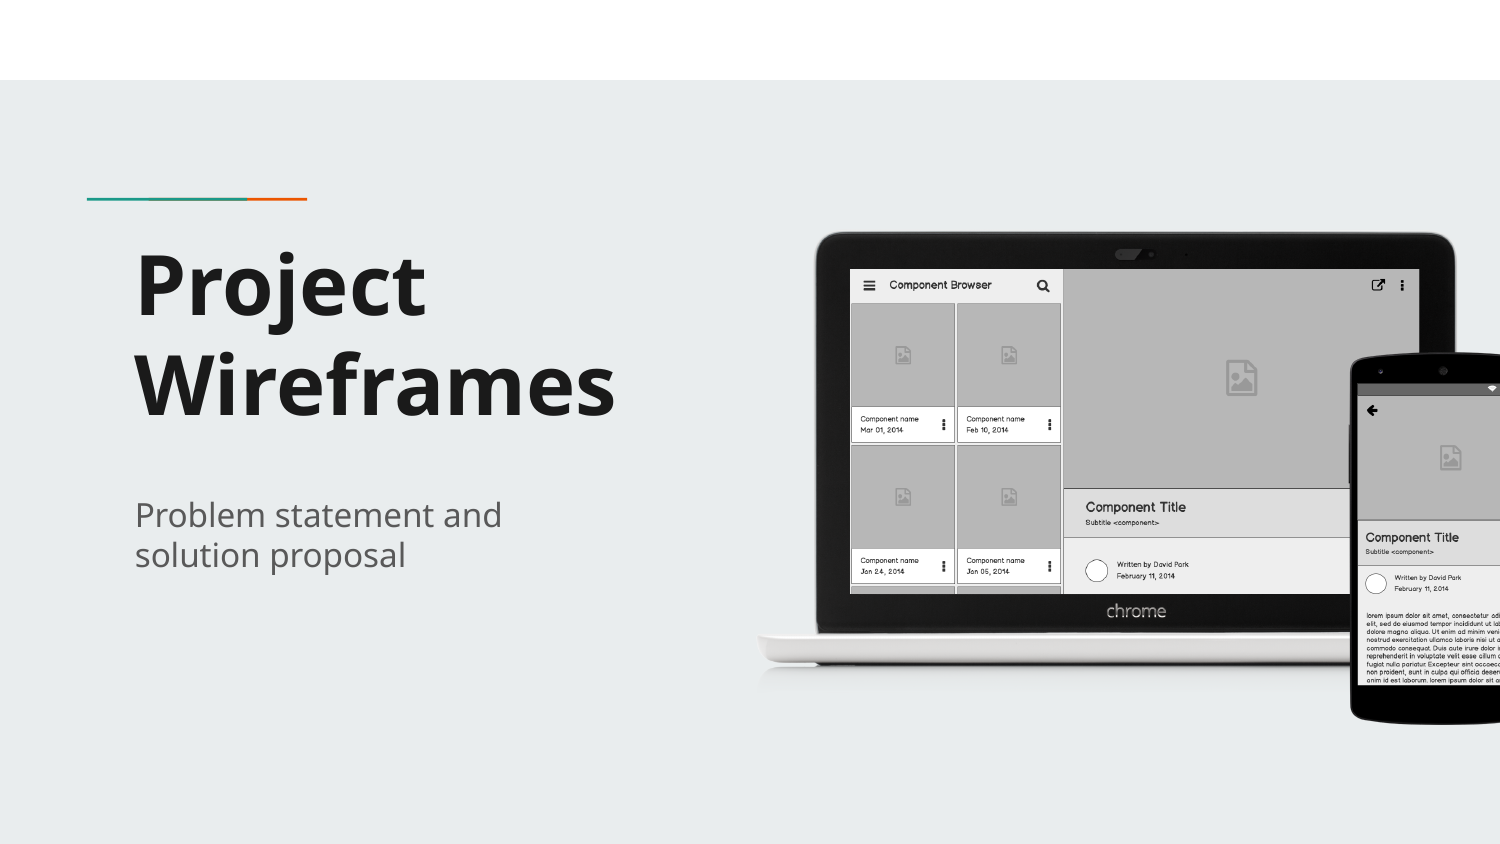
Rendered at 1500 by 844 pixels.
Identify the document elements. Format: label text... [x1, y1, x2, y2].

subtitle Problem statement and solution proposal [119, 479, 742, 615]
title Project Wireframes [119, 216, 741, 455]
picture [755, 229, 1500, 725]
